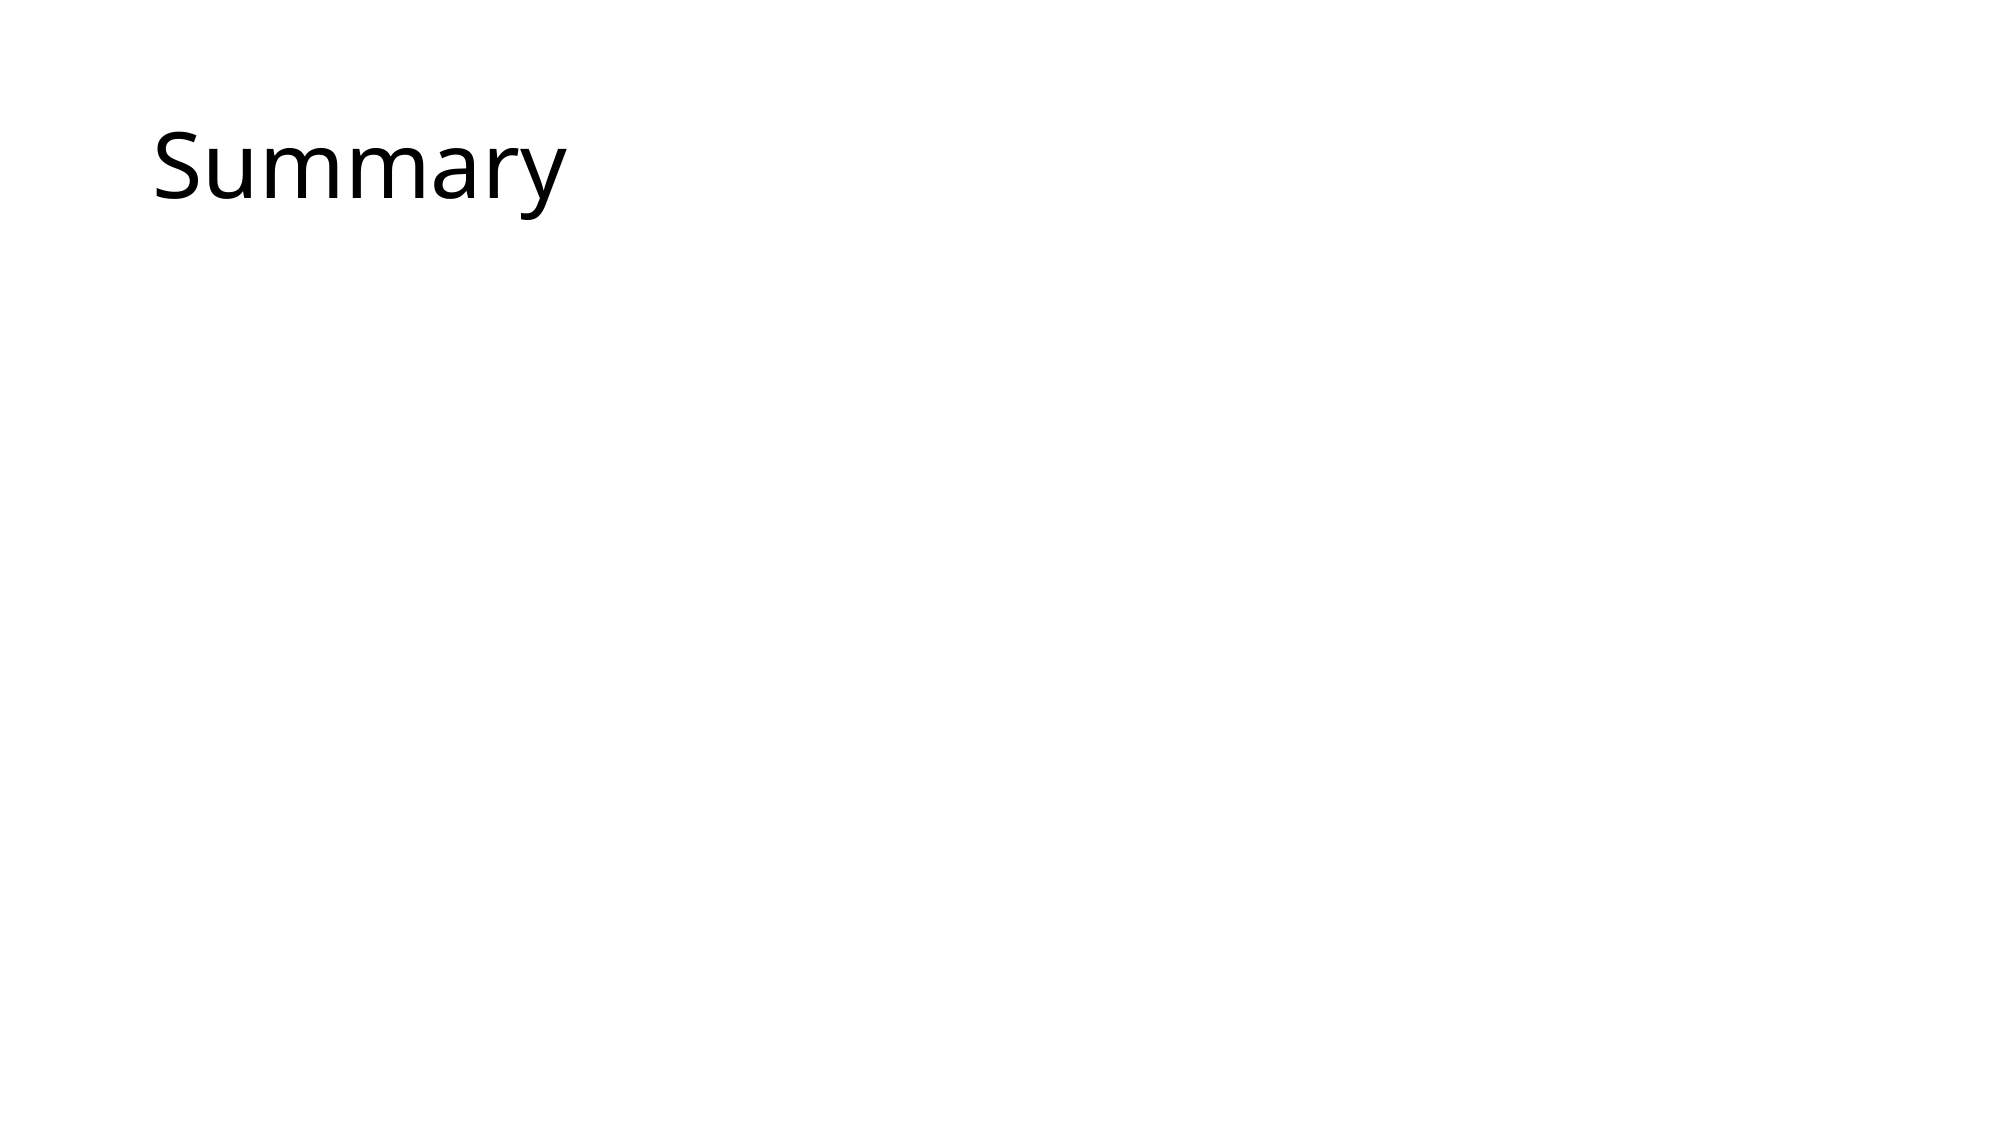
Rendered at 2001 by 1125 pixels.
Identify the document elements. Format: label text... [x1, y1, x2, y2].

title Summary [137, 59, 1863, 278]
